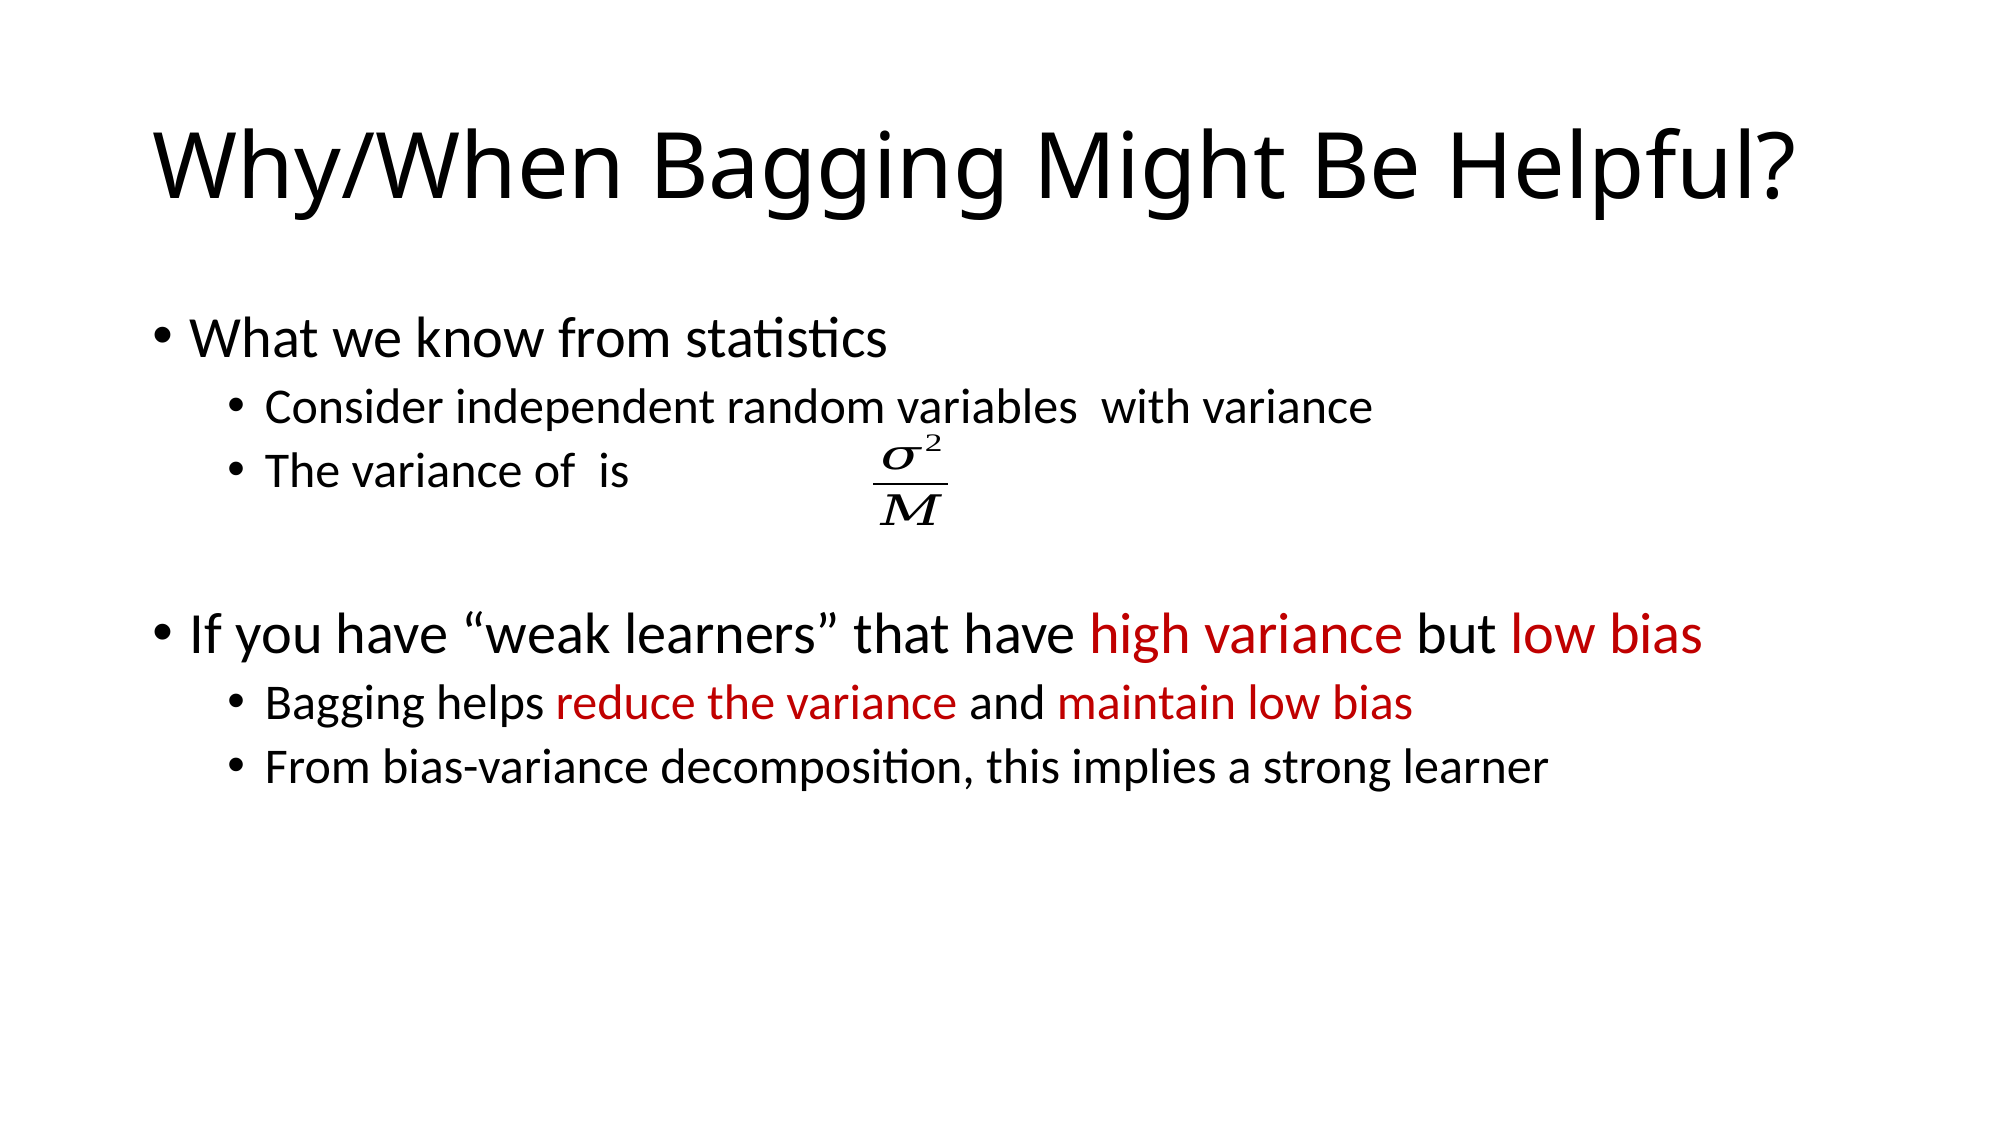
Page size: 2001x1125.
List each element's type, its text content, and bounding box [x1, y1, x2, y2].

title Why/When Bagging Might Be Helpful? [137, 59, 1863, 278]
